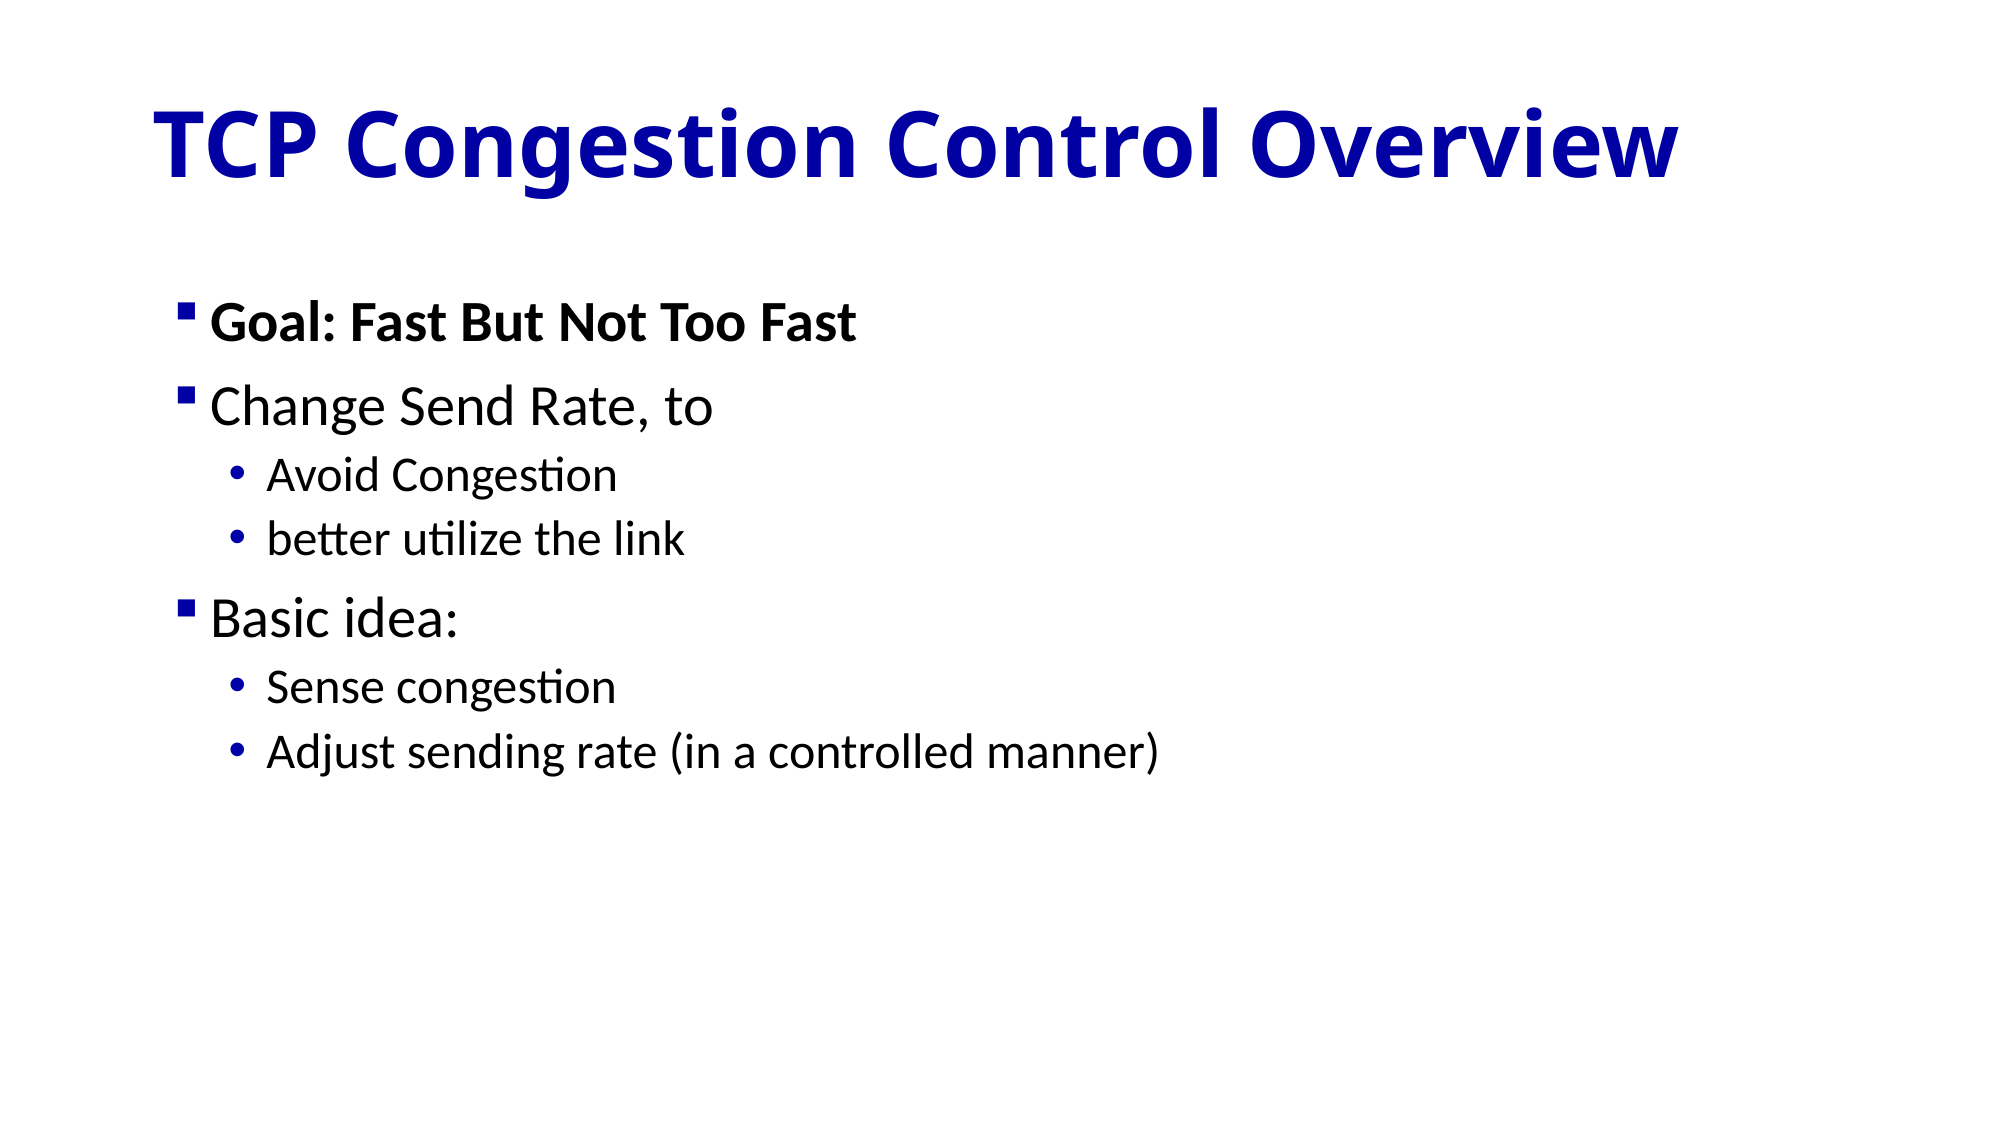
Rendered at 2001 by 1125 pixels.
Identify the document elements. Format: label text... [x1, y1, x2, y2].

list Goal: Fast But Not Too Fast Change Send Rate, to Avoid Congestion better utilize the link Basic idea: Sense congestion Adjust sending rate (in a controlled manner) [137, 283, 1811, 959]
title TCP Congestion Control Overview [137, 74, 1863, 221]
